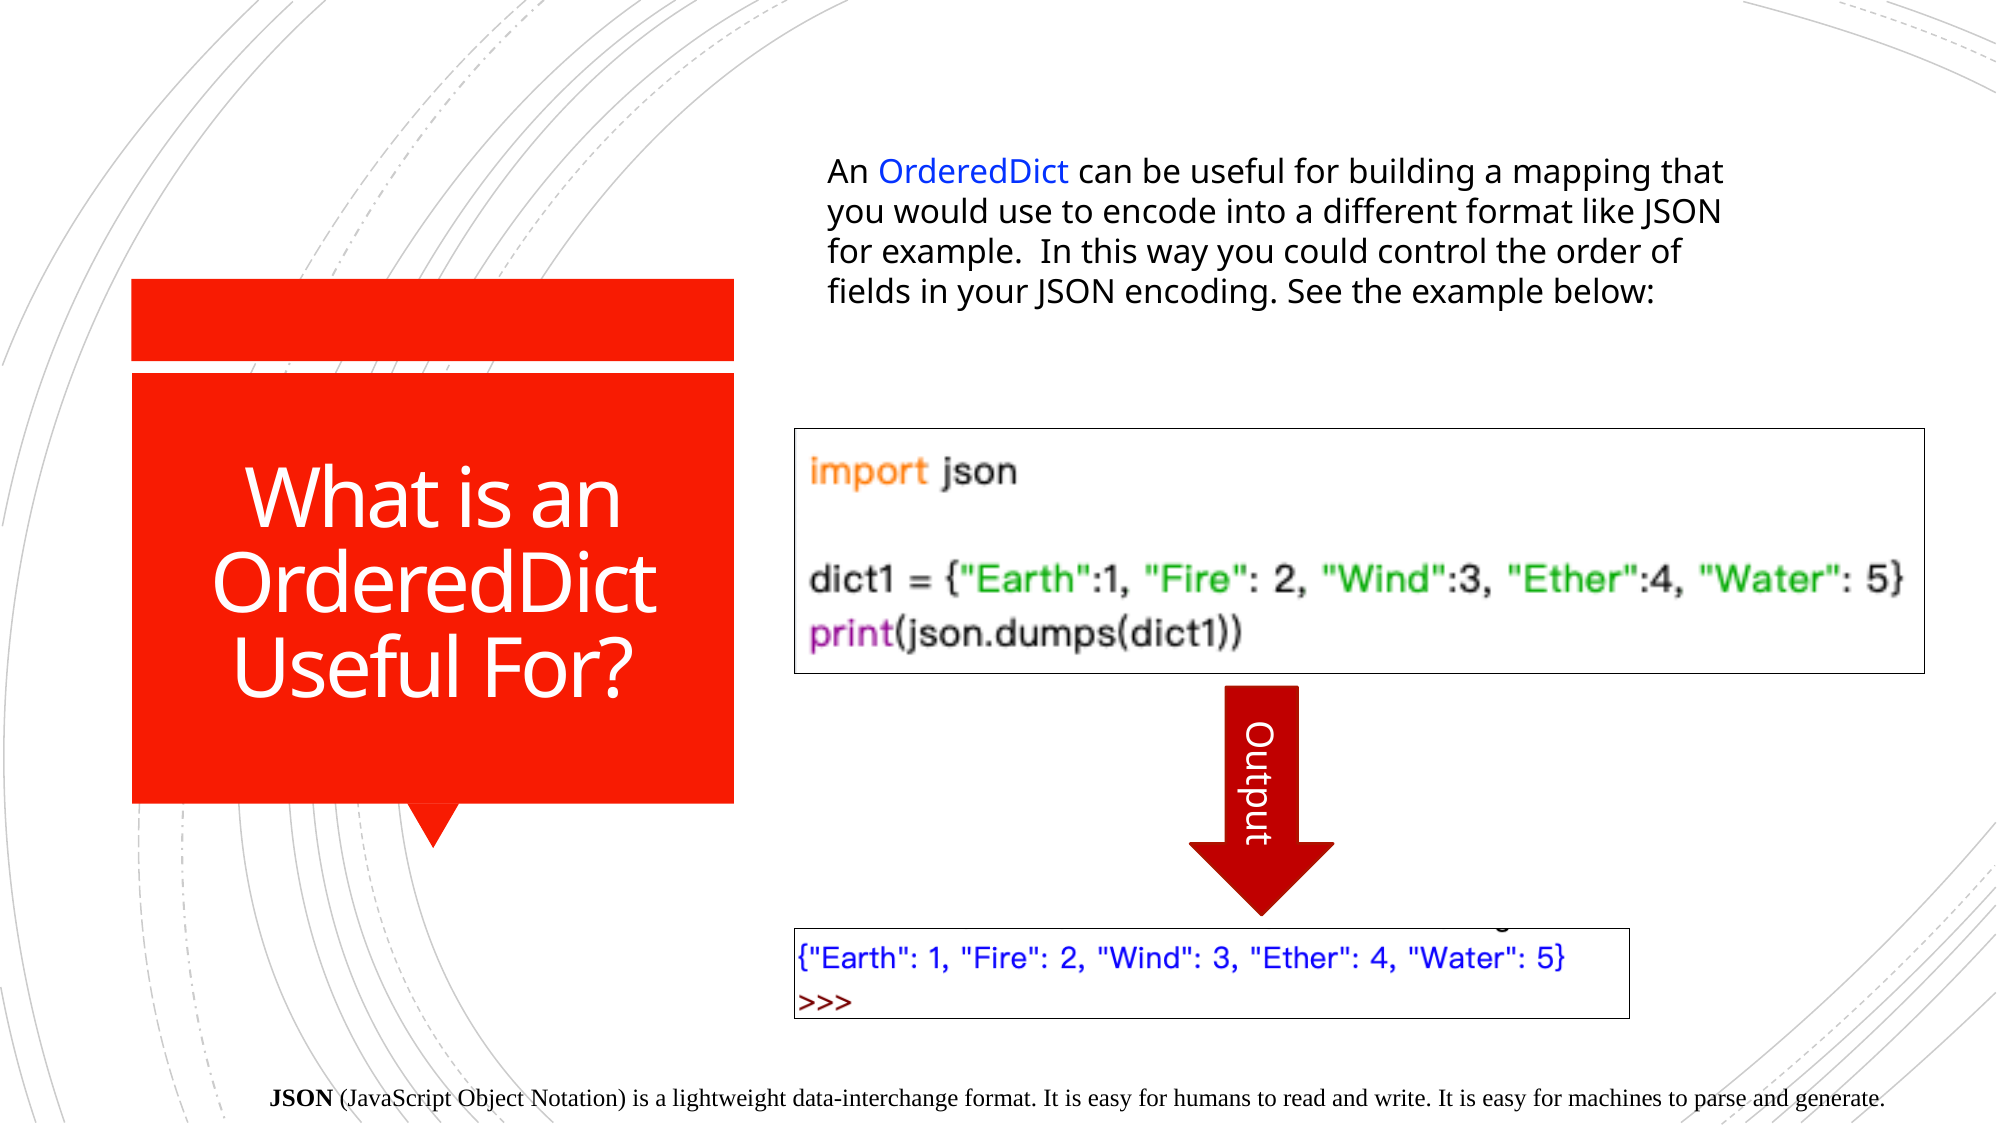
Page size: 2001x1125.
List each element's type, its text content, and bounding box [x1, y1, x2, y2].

picture [794, 428, 1925, 674]
text_box Output [1188, 685, 1335, 917]
picture [794, 928, 1631, 1019]
title What is an OrderedDict Useful For? [145, 385, 721, 789]
text_box JSON (JavaScript Object Notation) is a lightweight data-interchange format. It is easy for humans to read and write. It is easy for machines to parse and generate. [254, 1074, 1925, 1119]
text_box An OrderedDict can be useful for building a mapping that you would use to encode into a different format like JSON for example. In this way you could control the order of fields in your JSON encoding. See the example below: [812, 142, 1784, 318]
